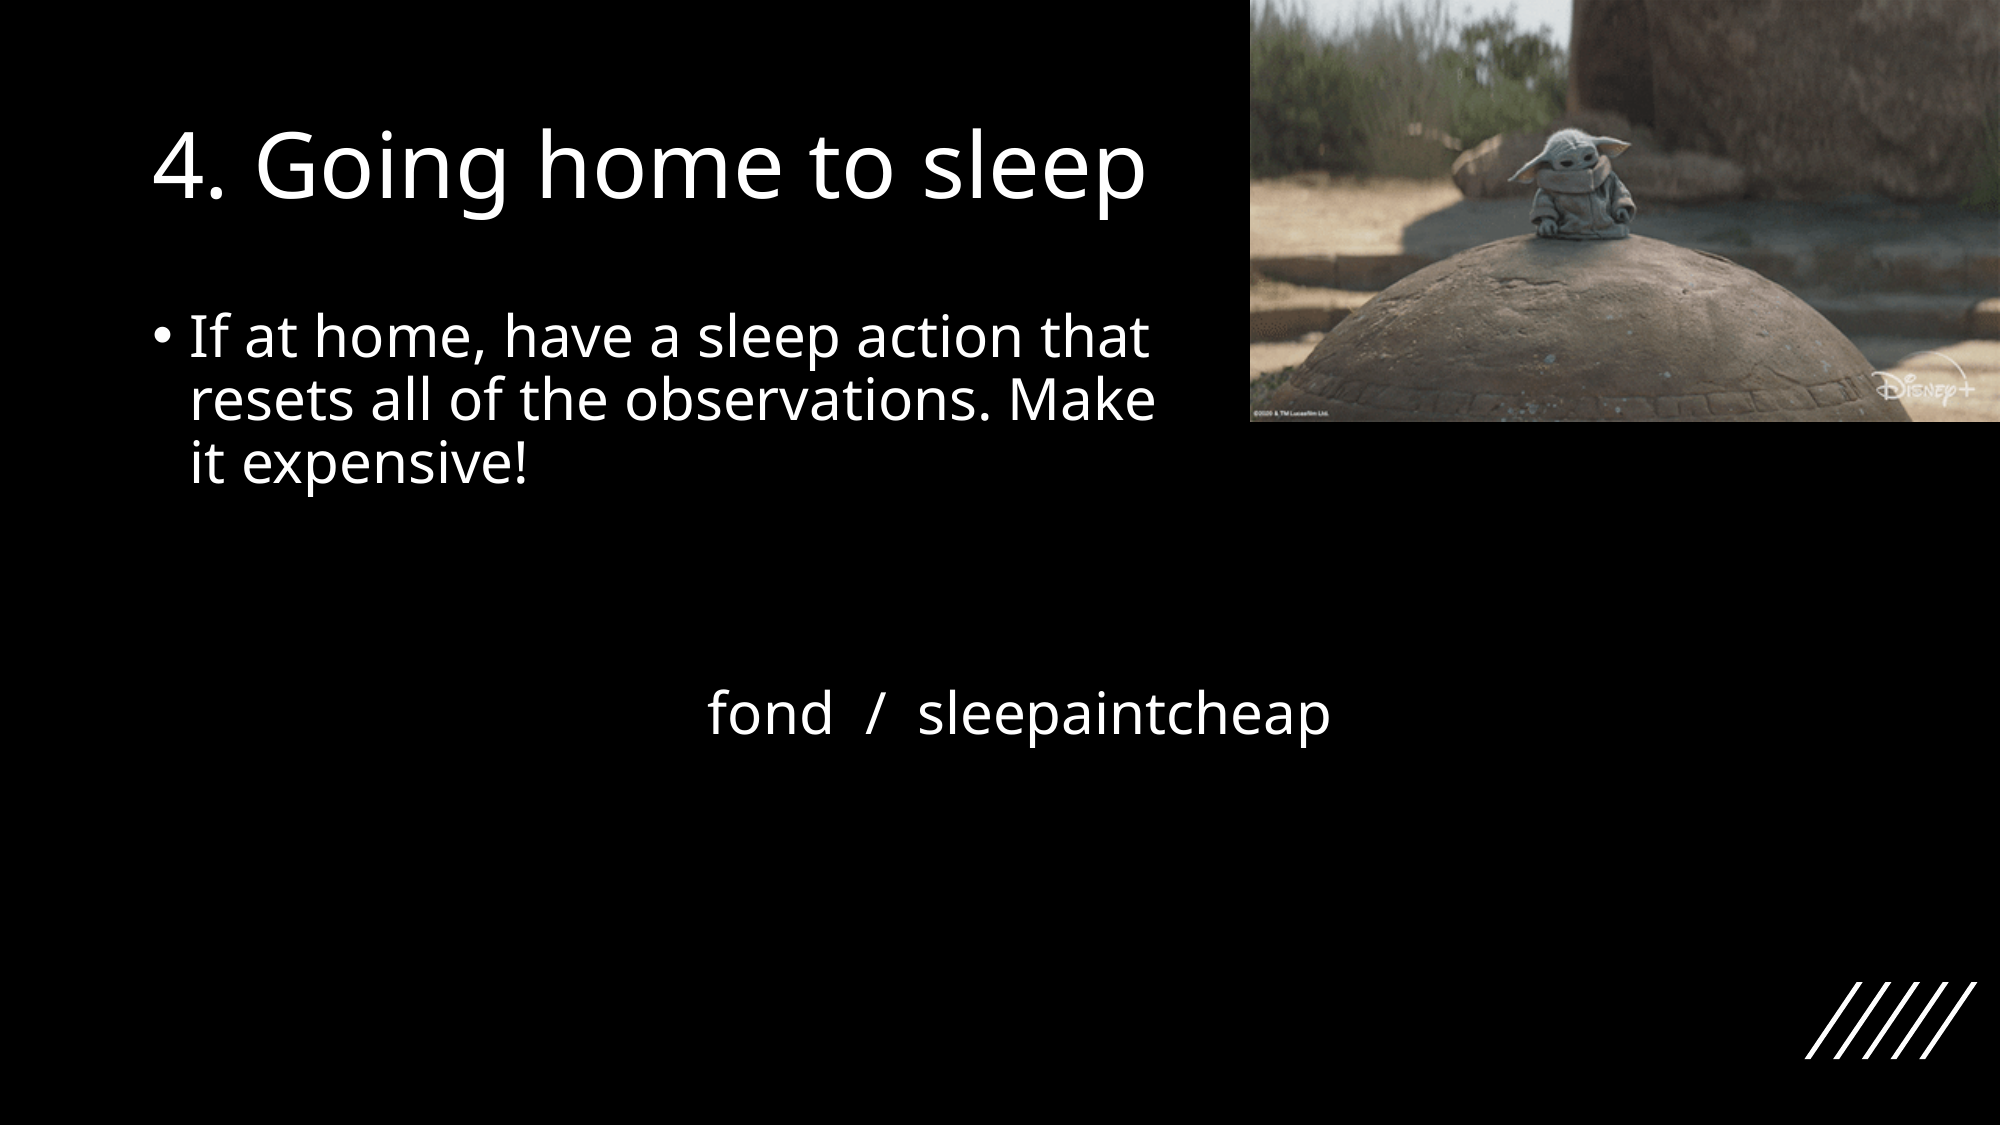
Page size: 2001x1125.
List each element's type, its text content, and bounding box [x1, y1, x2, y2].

picture [1249, 0, 2000, 422]
list If at home, have a sleep action that resets all of the observations. Make it expensive! fond / sleepaintcheap [137, 299, 1903, 1014]
title 4. Going home to sleep [137, 59, 1249, 278]
